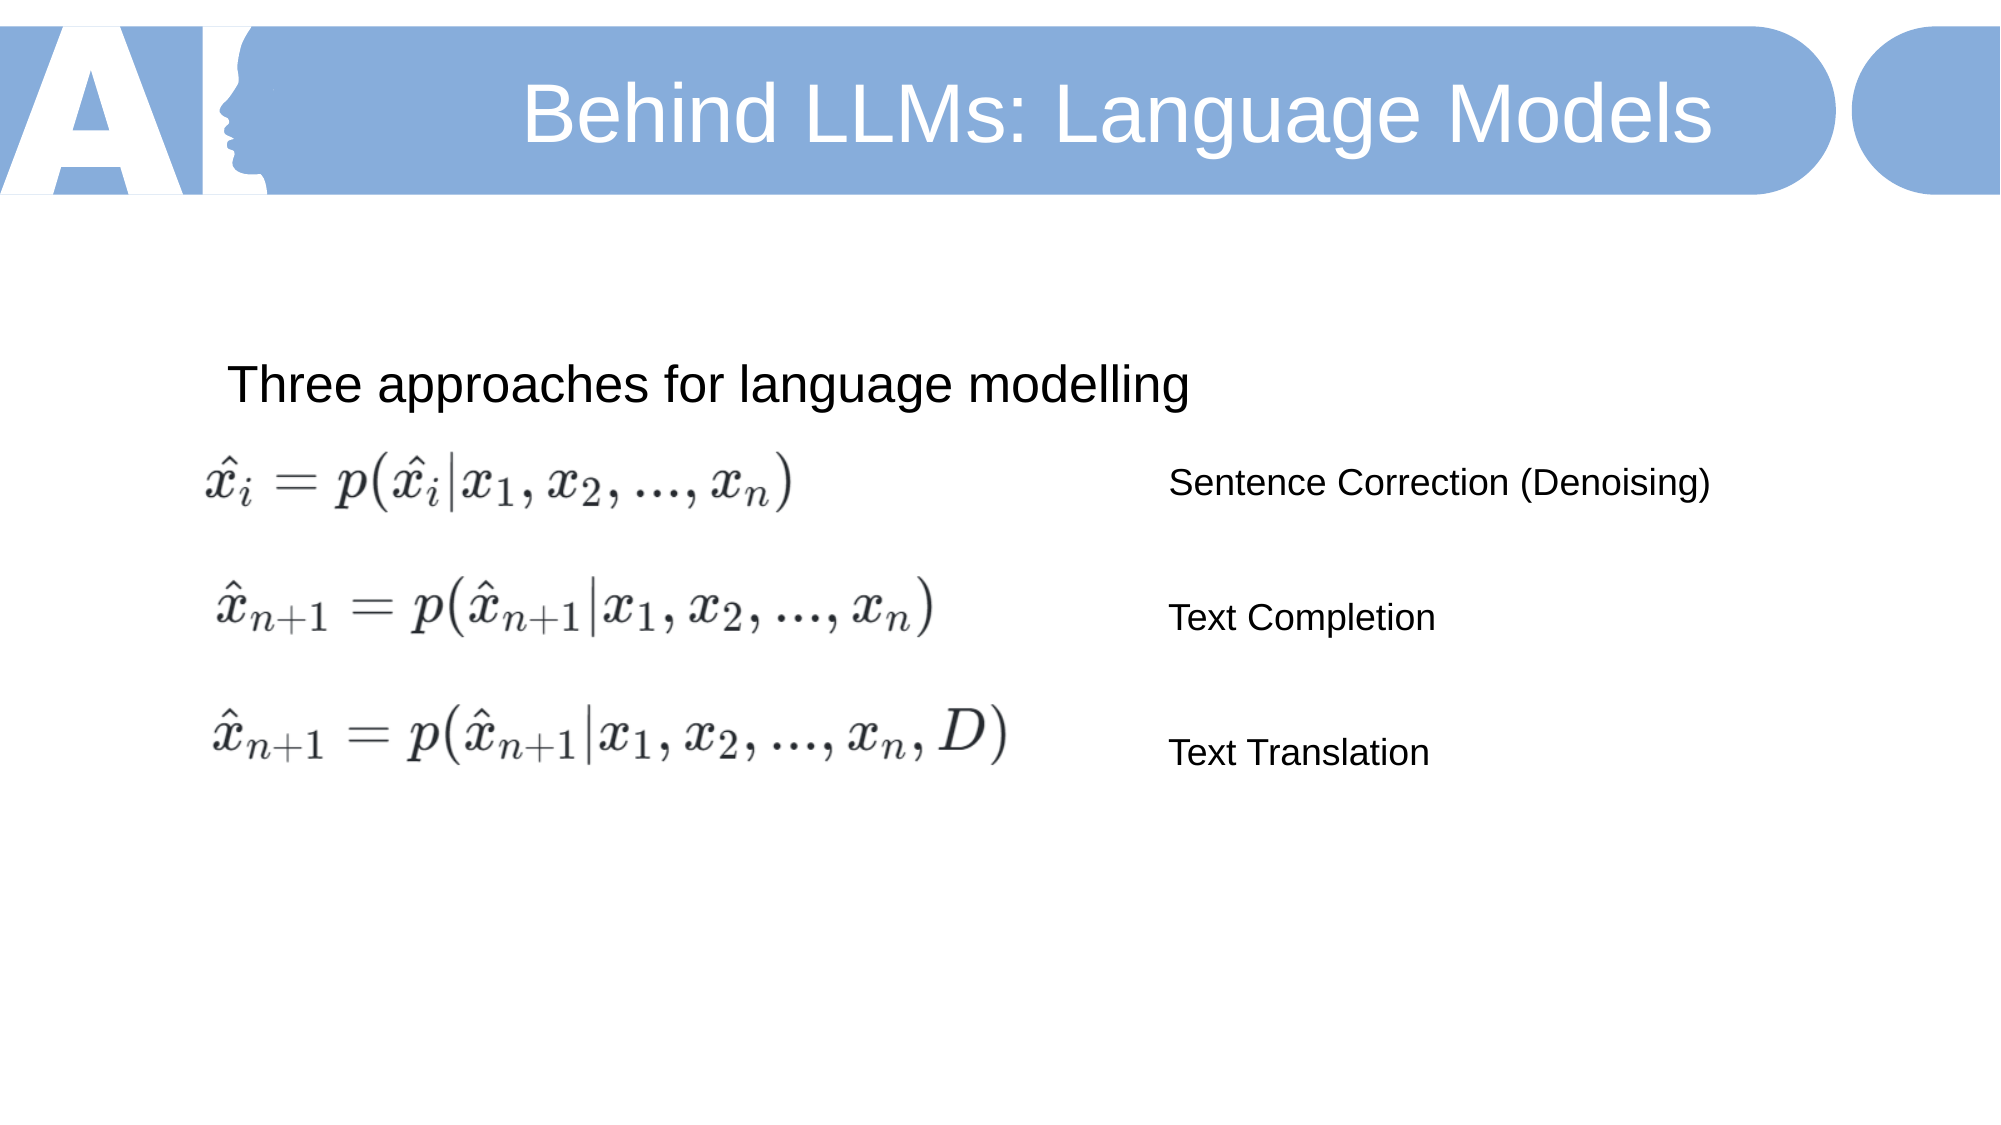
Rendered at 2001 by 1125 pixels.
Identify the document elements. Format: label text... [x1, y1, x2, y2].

text_box Three approaches for language modelling · Sentence Correction (Denoising) · Text Completion · Text Translation [212, 342, 1769, 781]
picture [190, 565, 970, 655]
picture [190, 438, 805, 525]
picture [190, 688, 1053, 779]
list Behind LLMs: Language Models [284, 55, 1952, 175]
